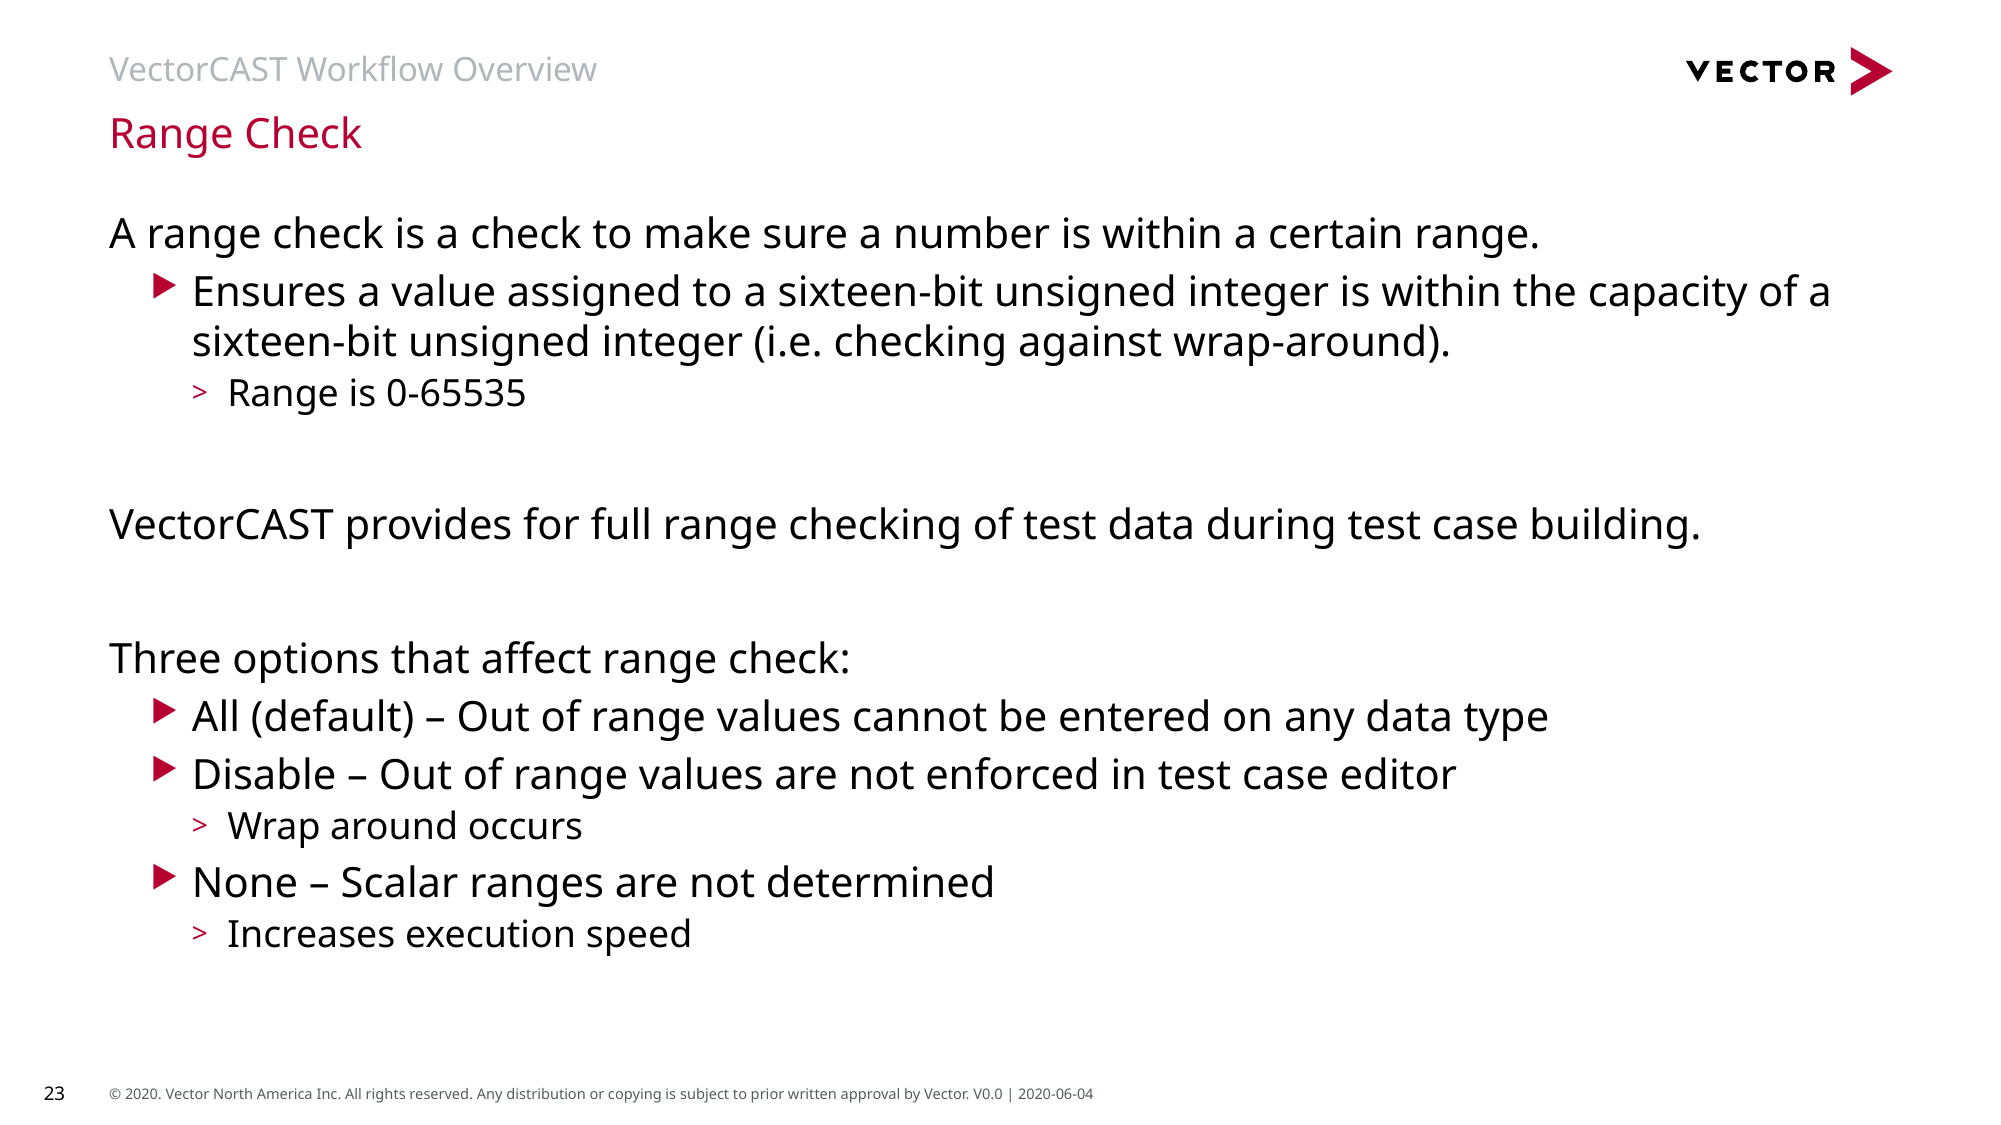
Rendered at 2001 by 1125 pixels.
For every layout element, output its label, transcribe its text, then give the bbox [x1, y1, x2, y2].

title VectorCAST Workflow Overview [109, 41, 1577, 89]
list Range Check [109, 103, 1577, 157]
list A range check is a check to make sure a number is within a certain range. Ensures a value assigned to a sixteen-bit unsigned integer is within the capacity of a sixteen-bit unsigned integer (i.e. checking against wrap-around). Range is 0-65535 VectorCAST provides for full range checking of test data during test case building. Three options that affect range check: All (default) – Out of range values cannot be entered on any data type Disable – Out of range values are not enforced in test case editor Wrap around occurs None – Scalar ranges are not determined Increases execution speed [109, 206, 1893, 1063]
